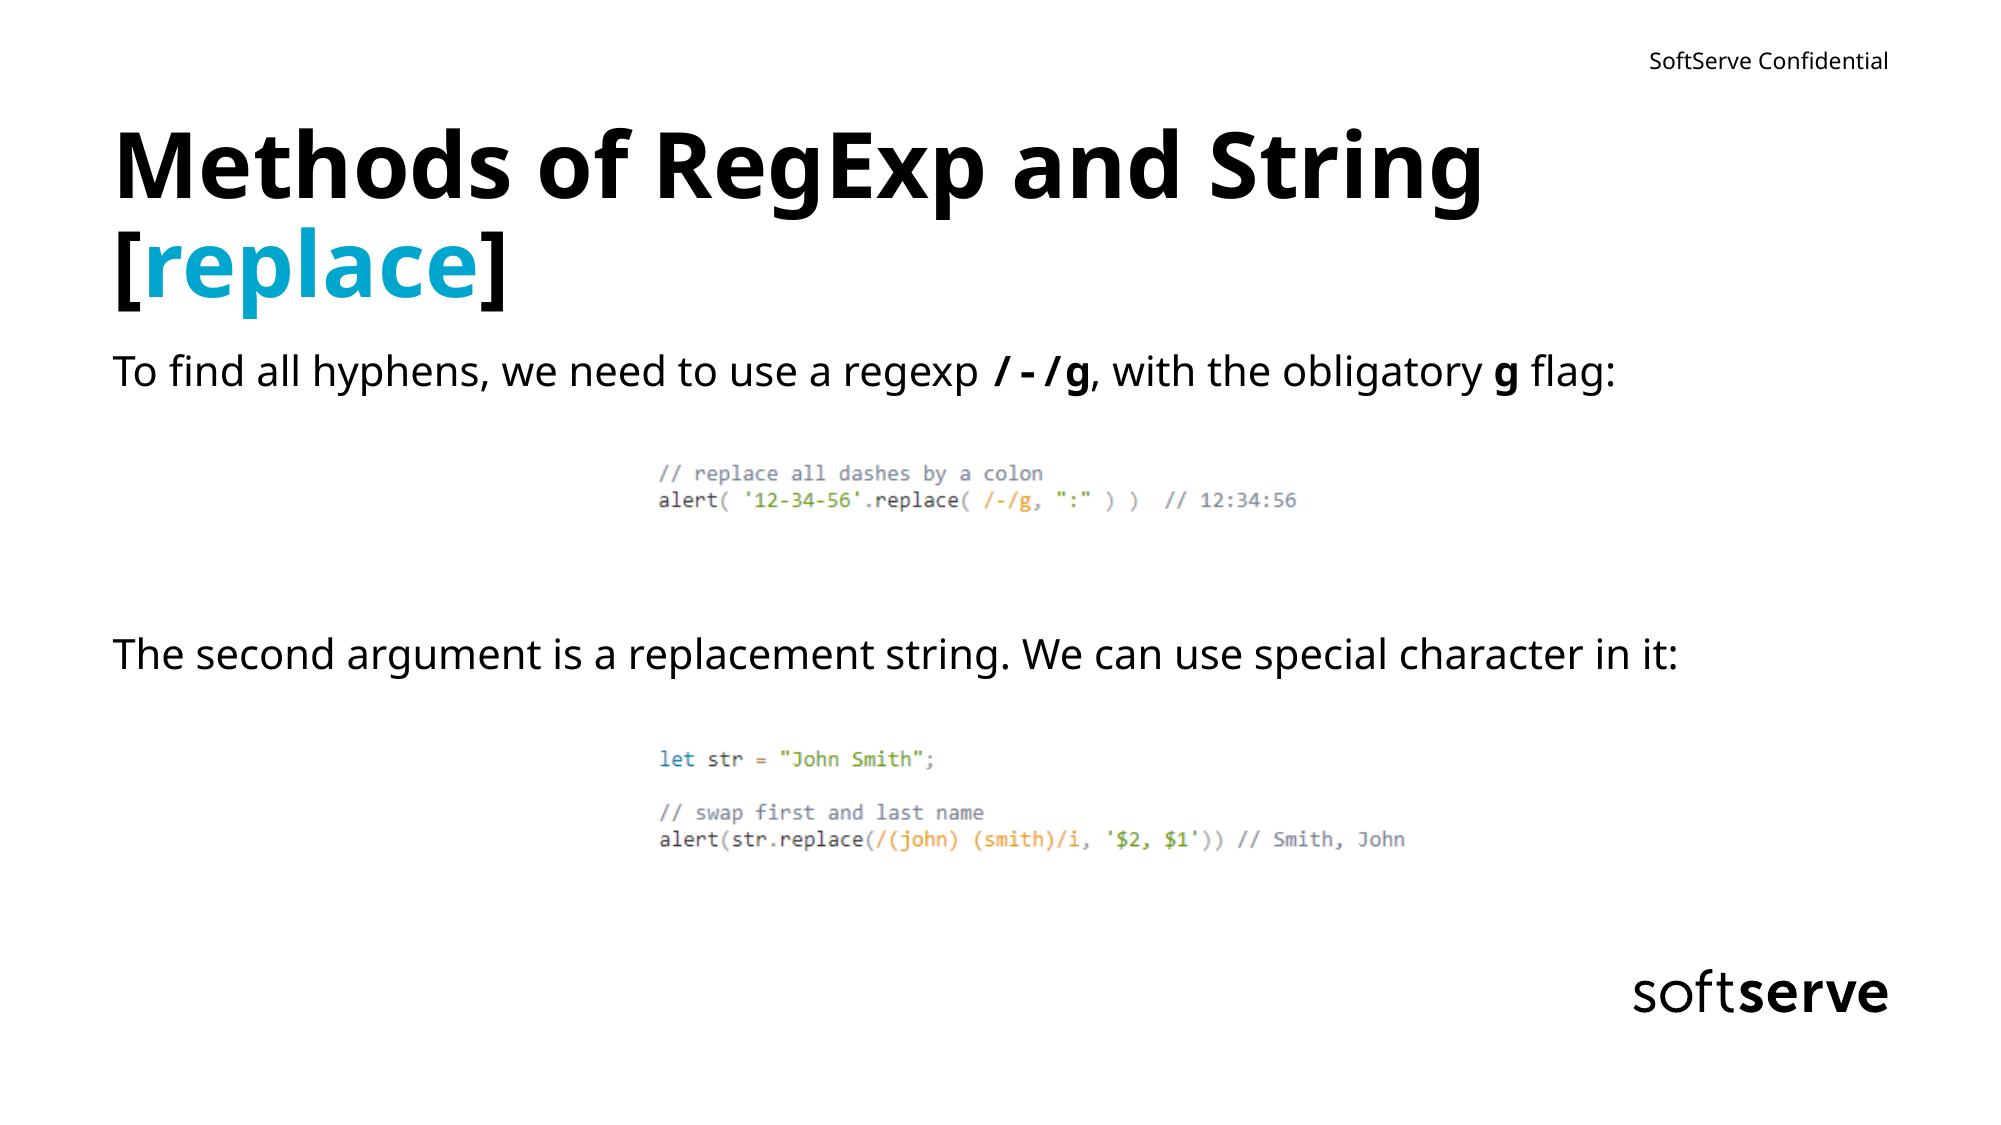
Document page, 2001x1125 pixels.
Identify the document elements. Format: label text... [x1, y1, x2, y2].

picture [649, 721, 1431, 878]
title Methods of RegExp and String [replace] [112, 112, 1906, 225]
list To find all hyphens, we need to use a regexp /-/g, with the obligatory g flag: The second argument is a replacement string. We can use special character in it: [112, 337, 1888, 900]
picture [651, 437, 1349, 538]
